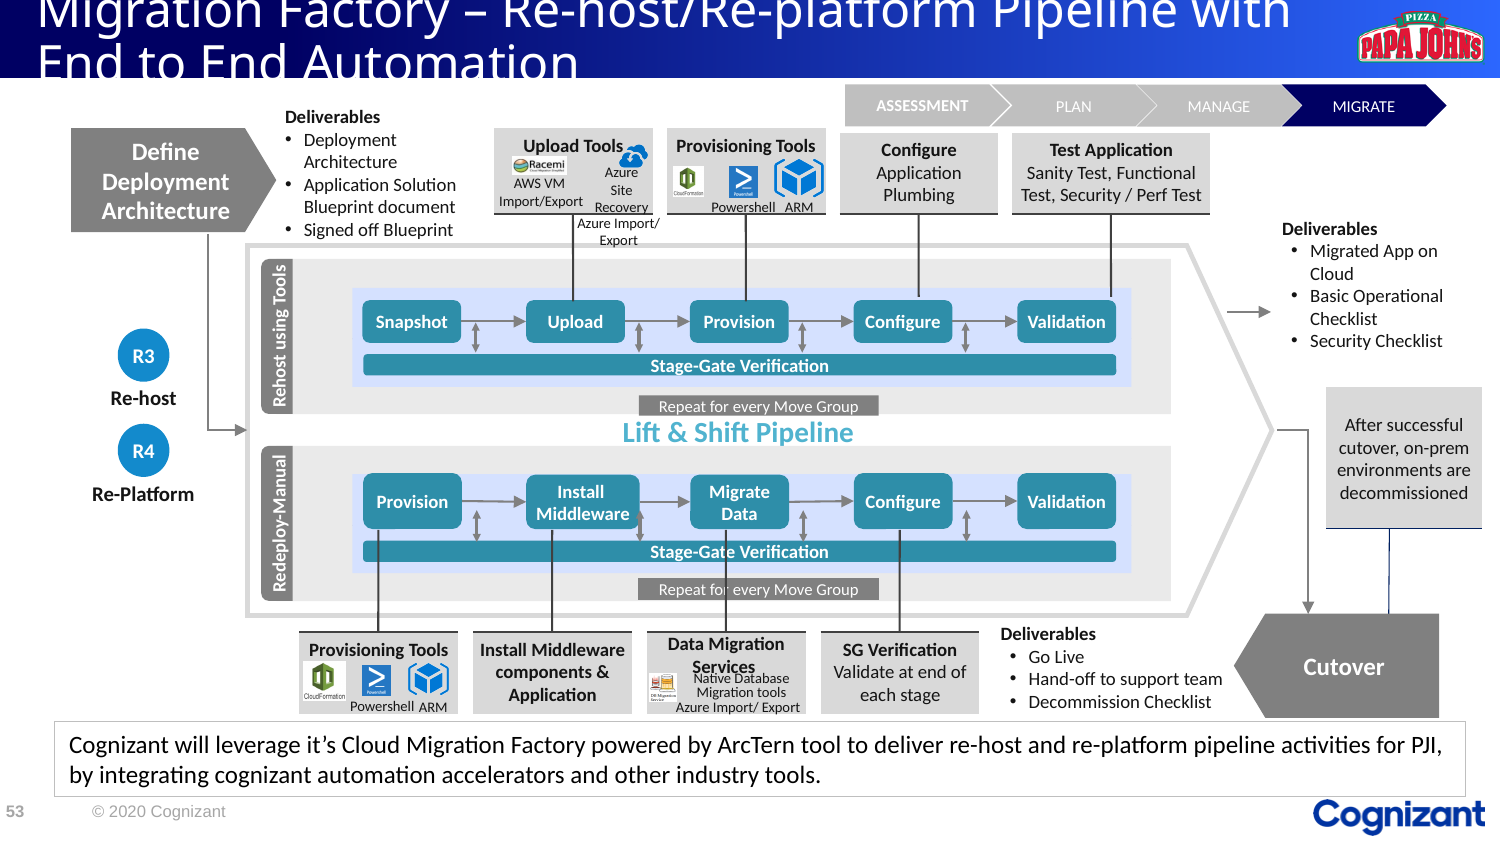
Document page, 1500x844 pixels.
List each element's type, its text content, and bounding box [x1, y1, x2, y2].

text_box Cognizant will leverage it’s Cloud Migration Factory powered by ArcTern tool to deliver re-host and re-platform pipeline activities for PJI, by integrating cognizant automation accelerators and other industry tools. [54, 721, 1466, 797]
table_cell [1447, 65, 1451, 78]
picture [1357, 11, 1485, 65]
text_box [845, 84, 1447, 127]
title Migration Factory – Re-host/Re-platform Pipeline with End to End Automation [36, 0, 1342, 78]
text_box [71, 96, 1500, 724]
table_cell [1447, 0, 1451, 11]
picture [1313, 799, 1485, 836]
